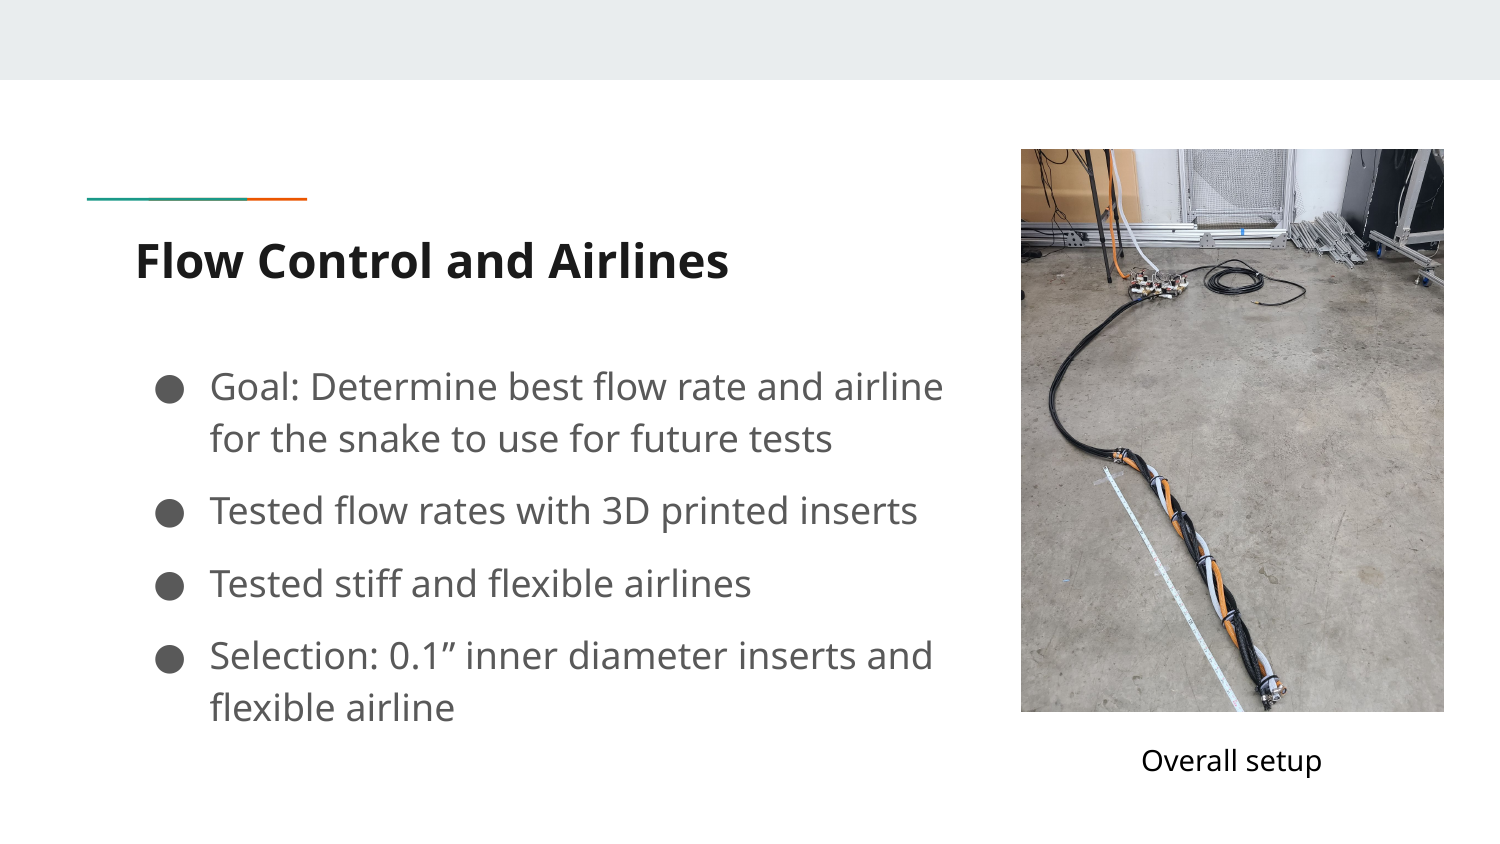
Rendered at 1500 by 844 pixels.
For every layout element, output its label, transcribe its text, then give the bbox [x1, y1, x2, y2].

list Goal: Determine best flow rate and airline for the snake to use for future tests Tested flow rates with 3D printed inserts Tested stiff and flexible airlines Selection: 0.1” inner diameter inserts and flexible airline [119, 341, 1014, 712]
text_box Overall setup [1020, 727, 1443, 793]
picture [1021, 149, 1444, 713]
title Flow Control and Airlines [119, 216, 1016, 305]
